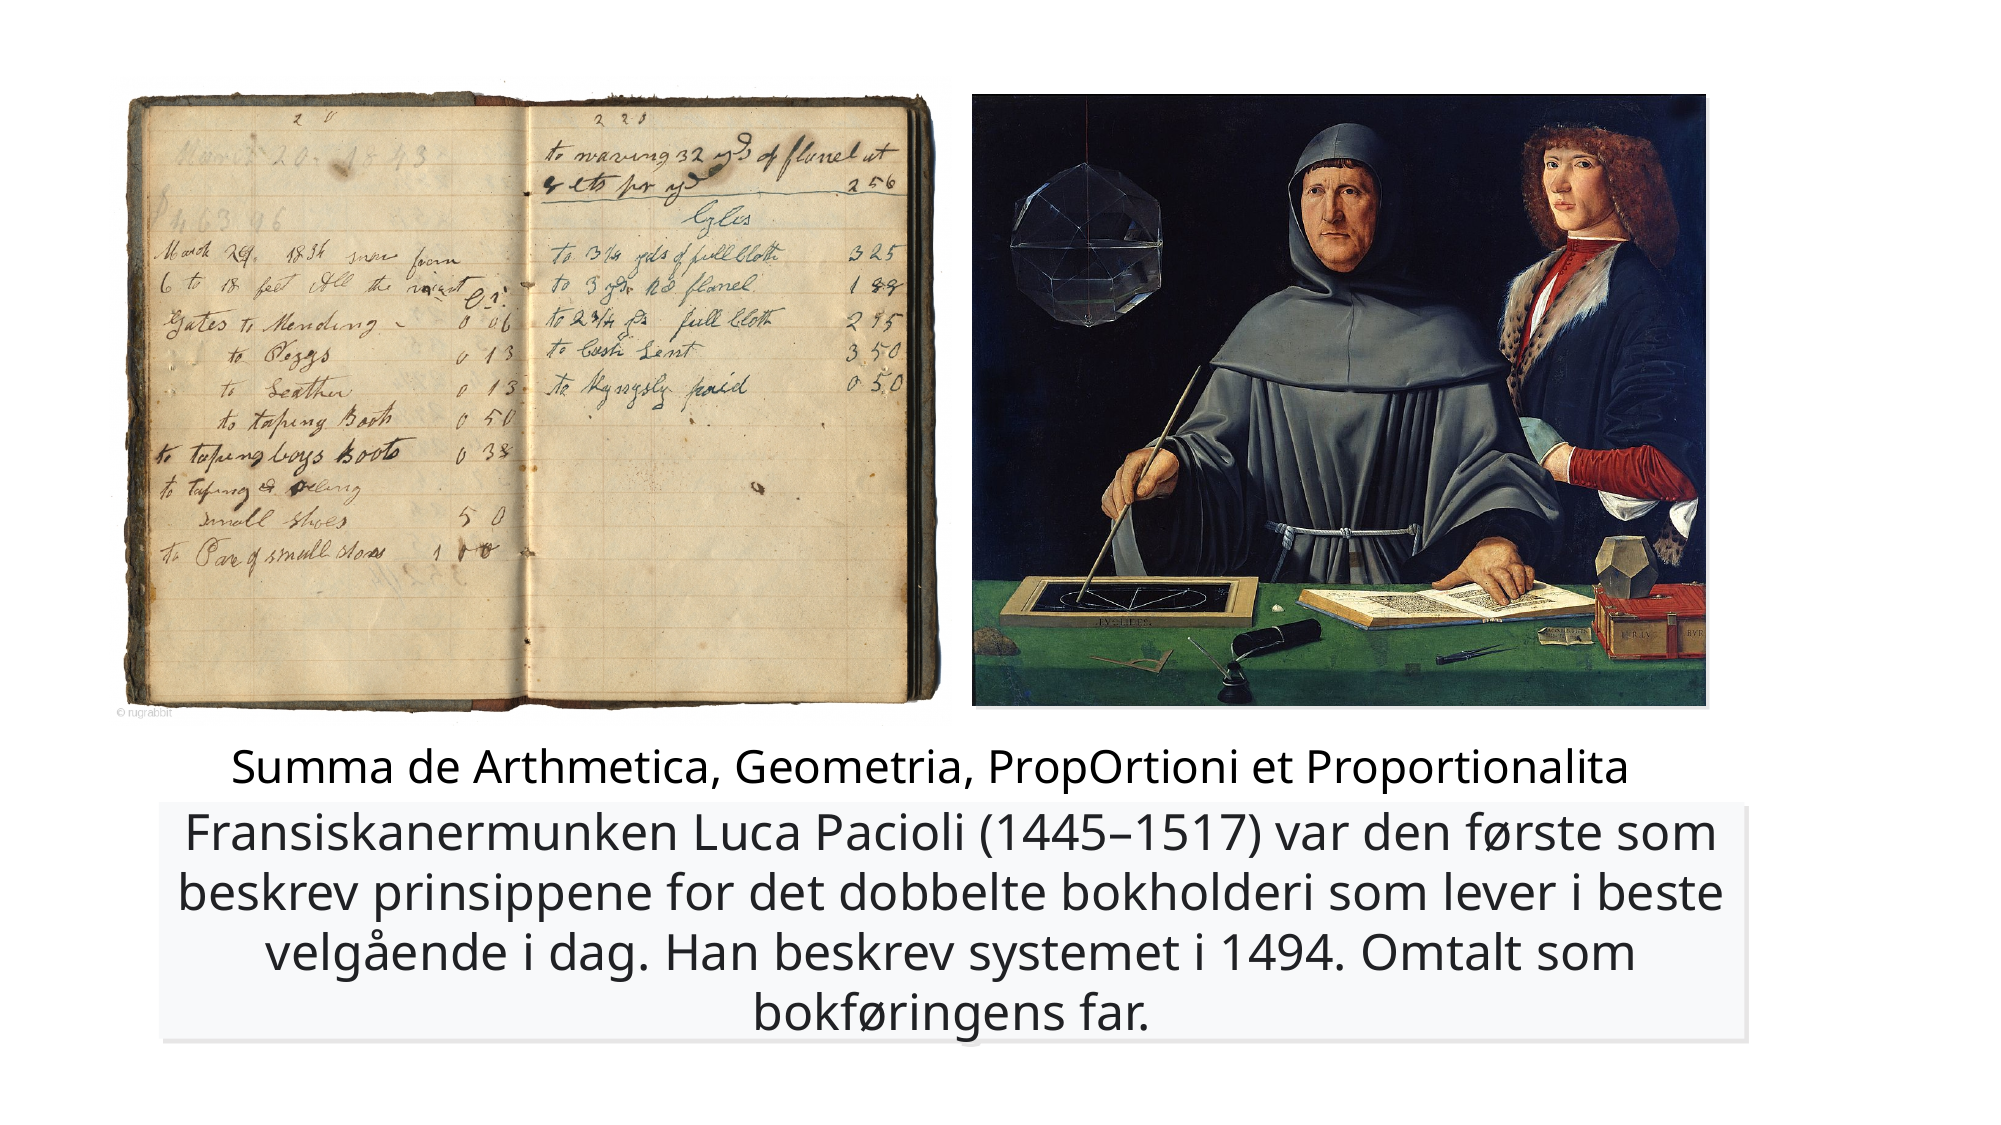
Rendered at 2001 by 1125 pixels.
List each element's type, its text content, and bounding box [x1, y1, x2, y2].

picture [109, 76, 952, 726]
text_box Summa de Arthmetica, Geometria, PropOrtioni et Proportionalita [90, 730, 1772, 801]
picture [972, 94, 1706, 706]
text_box Fransiskanermunken Luca Pacioli (1445–1517) var den første som beskrev prinsippene for det dobbelte bokholderi som lever i beste velgående i dag. Han beskrev systemet i 1494. Omtalt som bokføringens far. [158, 802, 1745, 1039]
